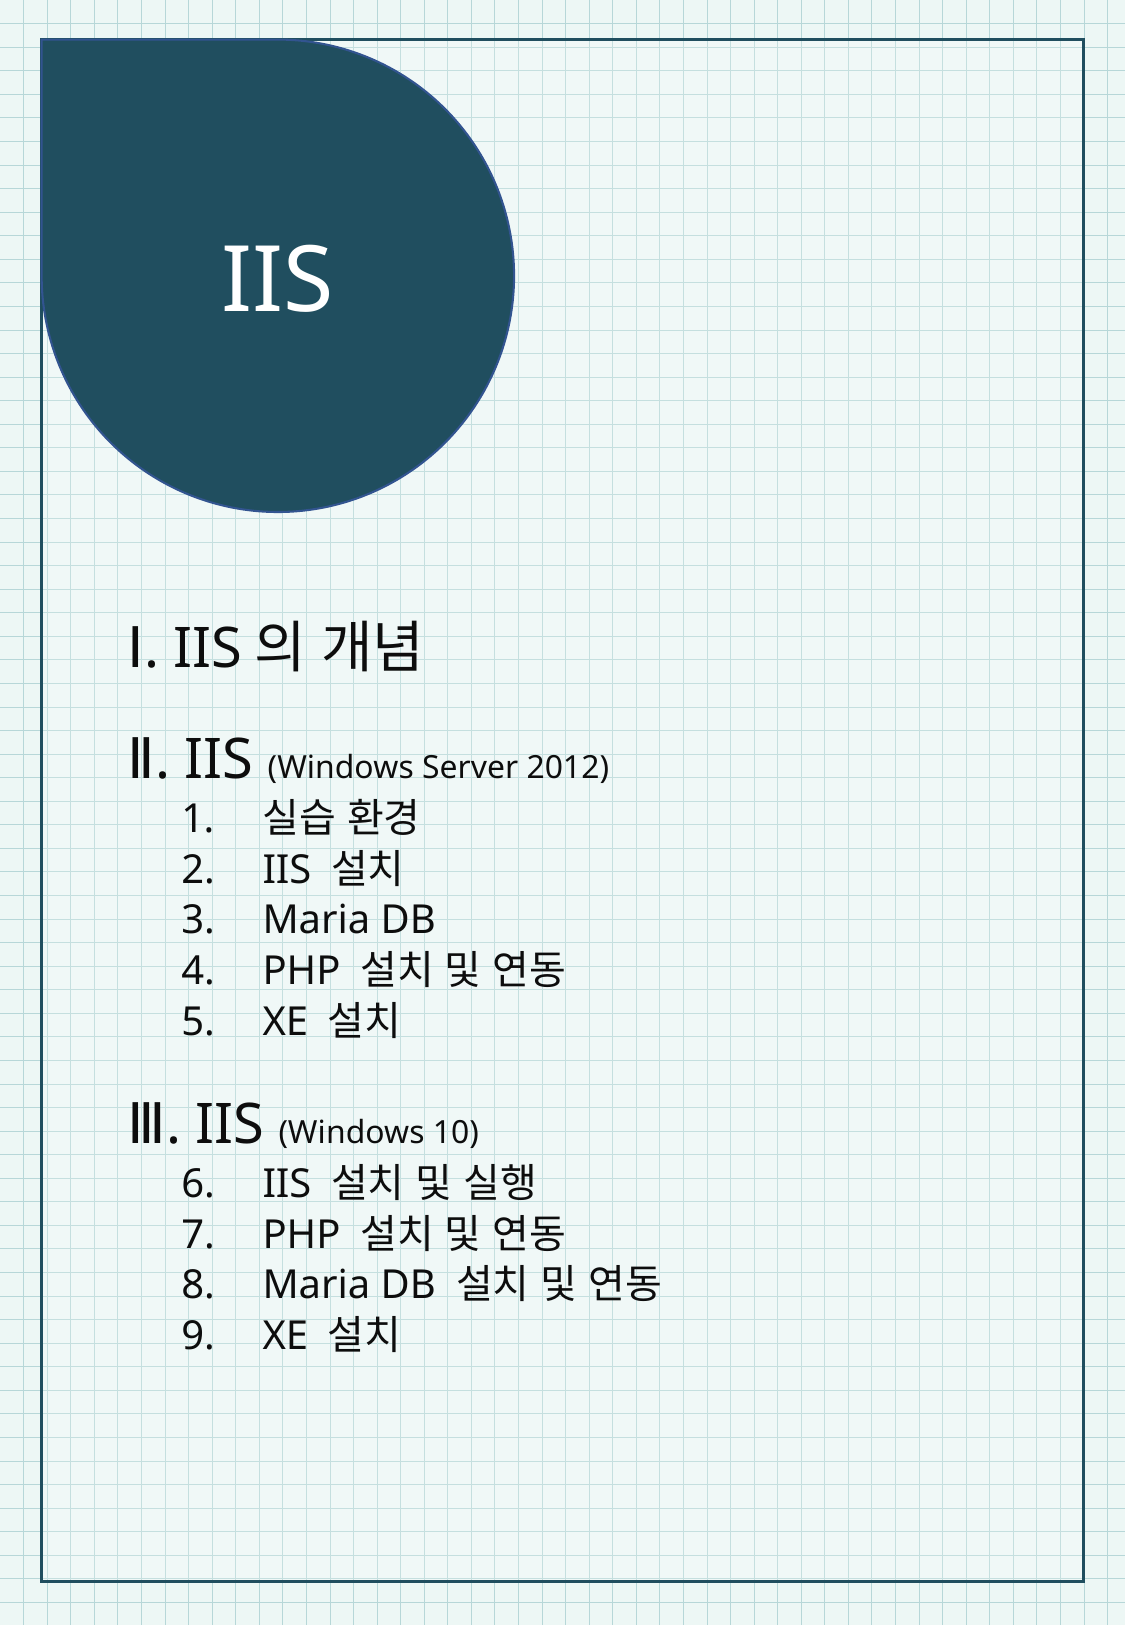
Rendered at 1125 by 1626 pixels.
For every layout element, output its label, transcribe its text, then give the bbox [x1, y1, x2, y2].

list Ⅰ. IIS의 개념 Ⅱ. IIS (Windows Server 2012) 실습 환경 IIS 설치 Maria DB PHP 설치 및 연동 XE 설치 Ⅲ. IIS (Windows 10) IIS 설치 및 실행 PHP 설치 및 연동 Maria DB 설치 및 연동 XE 설치 [112, 611, 1013, 1476]
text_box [41, 39, 515, 512]
text_box [41, 38, 1084, 1582]
